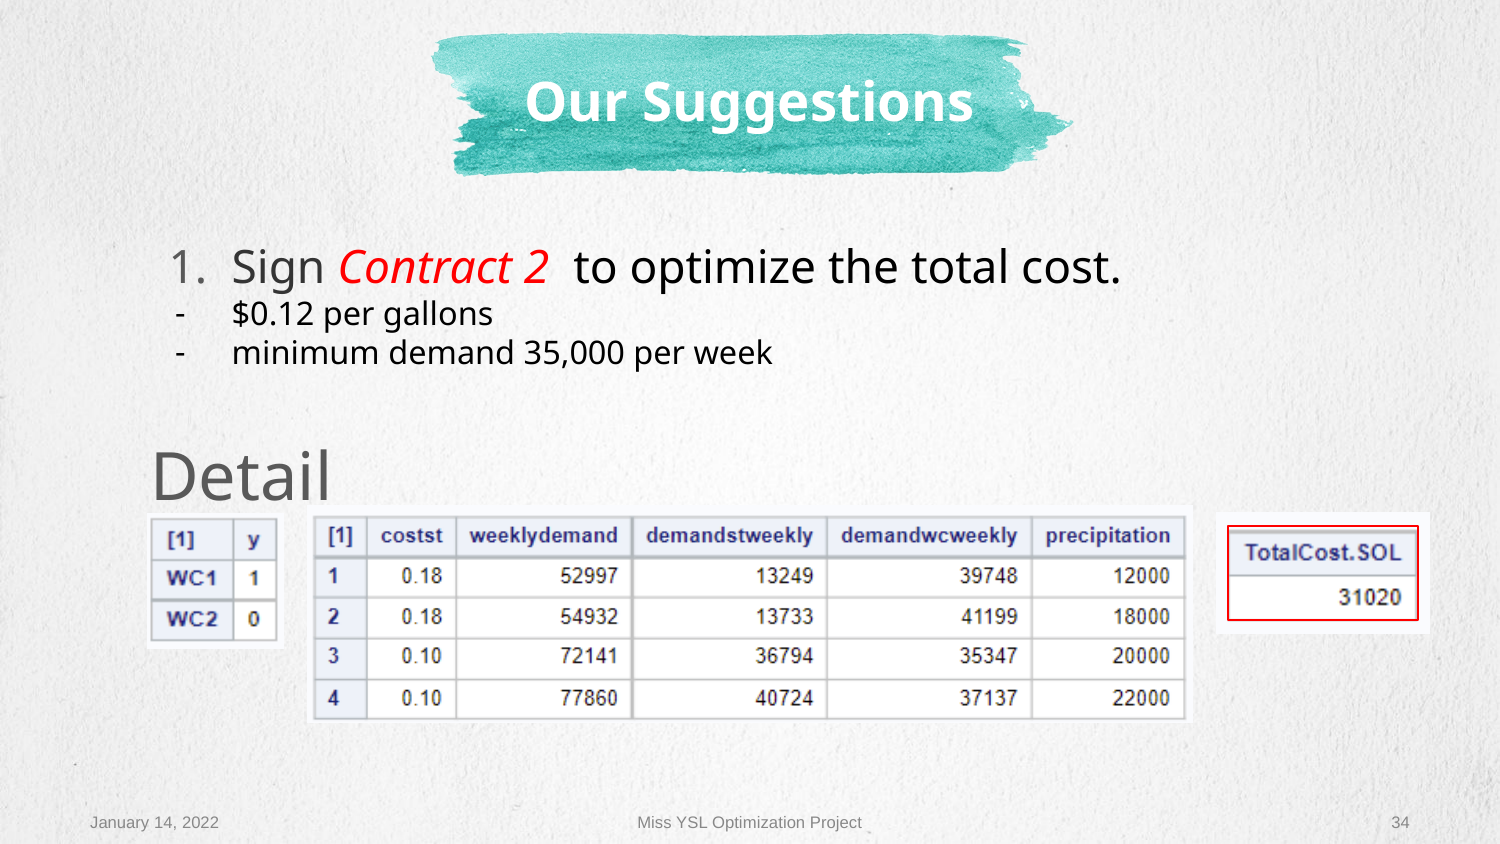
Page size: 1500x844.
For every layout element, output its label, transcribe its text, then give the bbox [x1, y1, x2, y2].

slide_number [75, 799, 425, 844]
list Detail [135, 443, 714, 503]
title Our Suggestions [484, 41, 1016, 158]
footer Miss YSL Optimization Project [512, 799, 988, 844]
picture [0, 0, 1500, 844]
slide_number ‹#› [1074, 799, 1425, 844]
list Sign Contract 2 to optimize the total cost. $0.12 per gallons minimum demand 35,000 per week [147, 229, 1178, 422]
